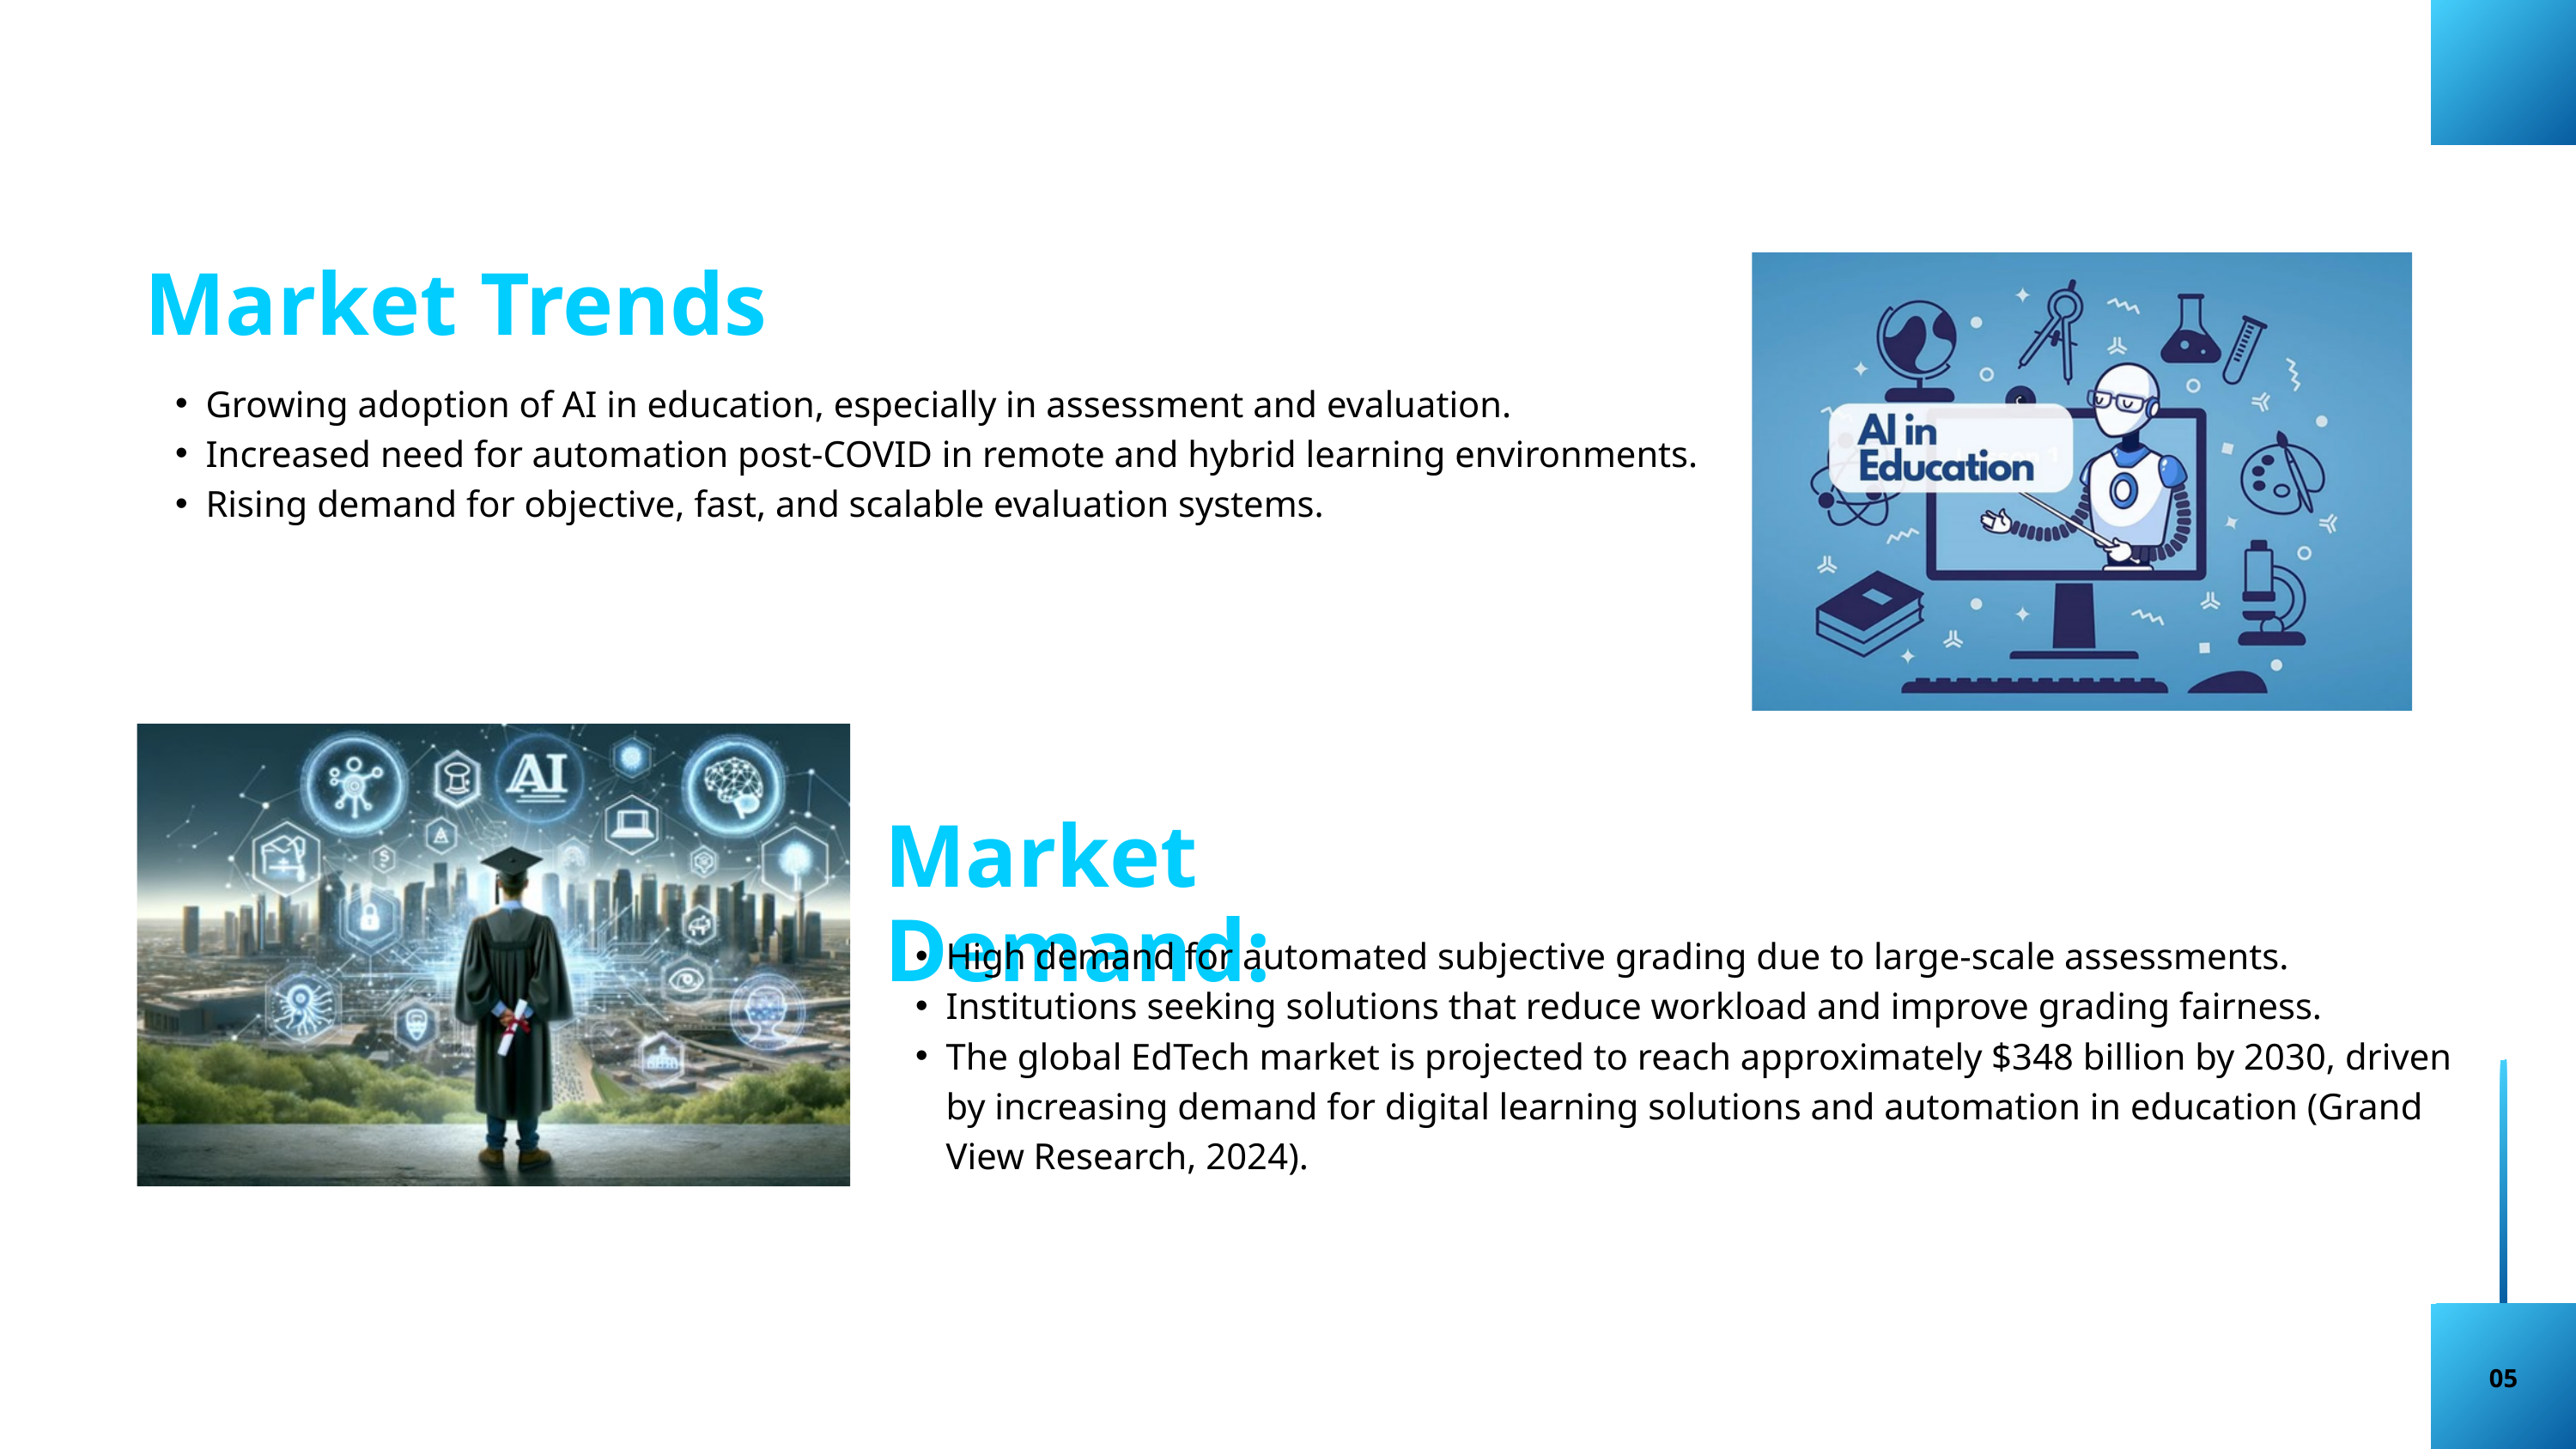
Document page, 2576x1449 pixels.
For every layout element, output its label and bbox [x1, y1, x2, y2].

text_box [2430, 1303, 2576, 1449]
text_box [144, 252, 1725, 520]
text_box [884, 804, 2465, 1173]
text_box [1752, 252, 2413, 711]
text_box [2500, 1059, 2507, 1302]
text_box [2430, 0, 2576, 145]
text_box [137, 724, 851, 1186]
